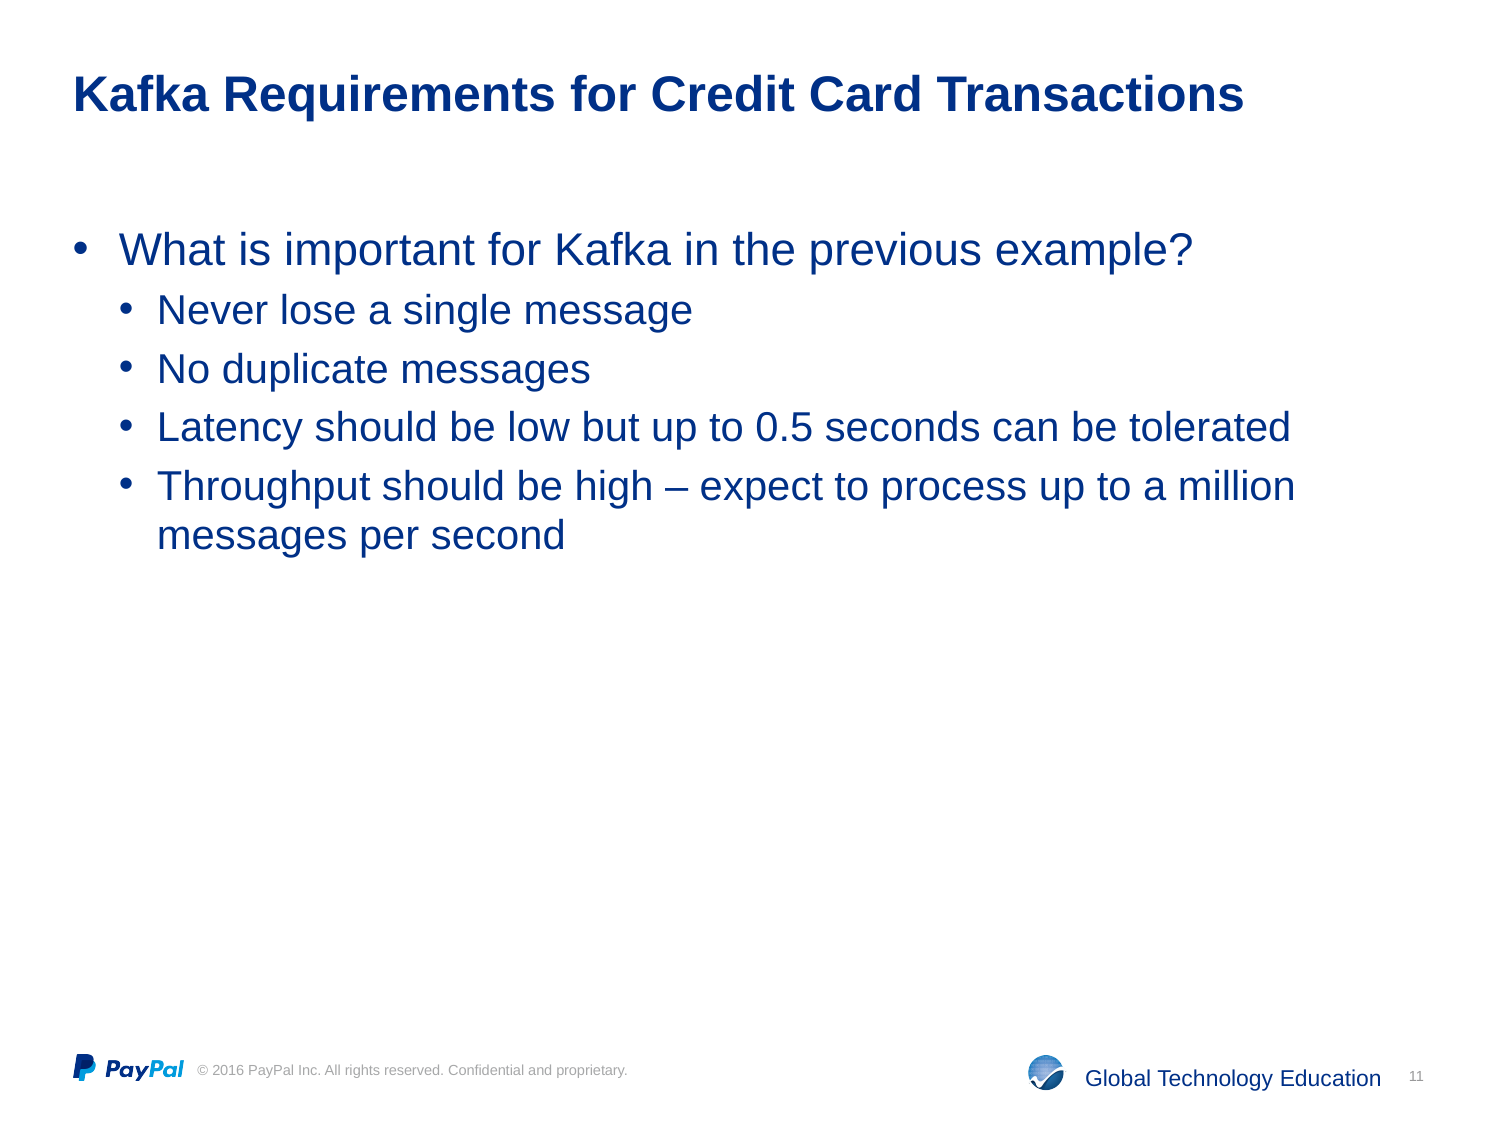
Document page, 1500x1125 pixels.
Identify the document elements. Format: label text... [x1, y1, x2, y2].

slide_number 11 [1383, 1045, 1439, 1106]
picture [1023, 1050, 1070, 1095]
title Kafka Requirements for Credit Card Transactions [58, 53, 1409, 151]
list What is important for Kafka in the previous example? Never lose a single message No duplicate messages Latency should be low but up to 0.5 seconds can be tolerated Throughput should be high – expect to process up to a million messages per second [57, 212, 1409, 1029]
picture [73, 1054, 184, 1081]
